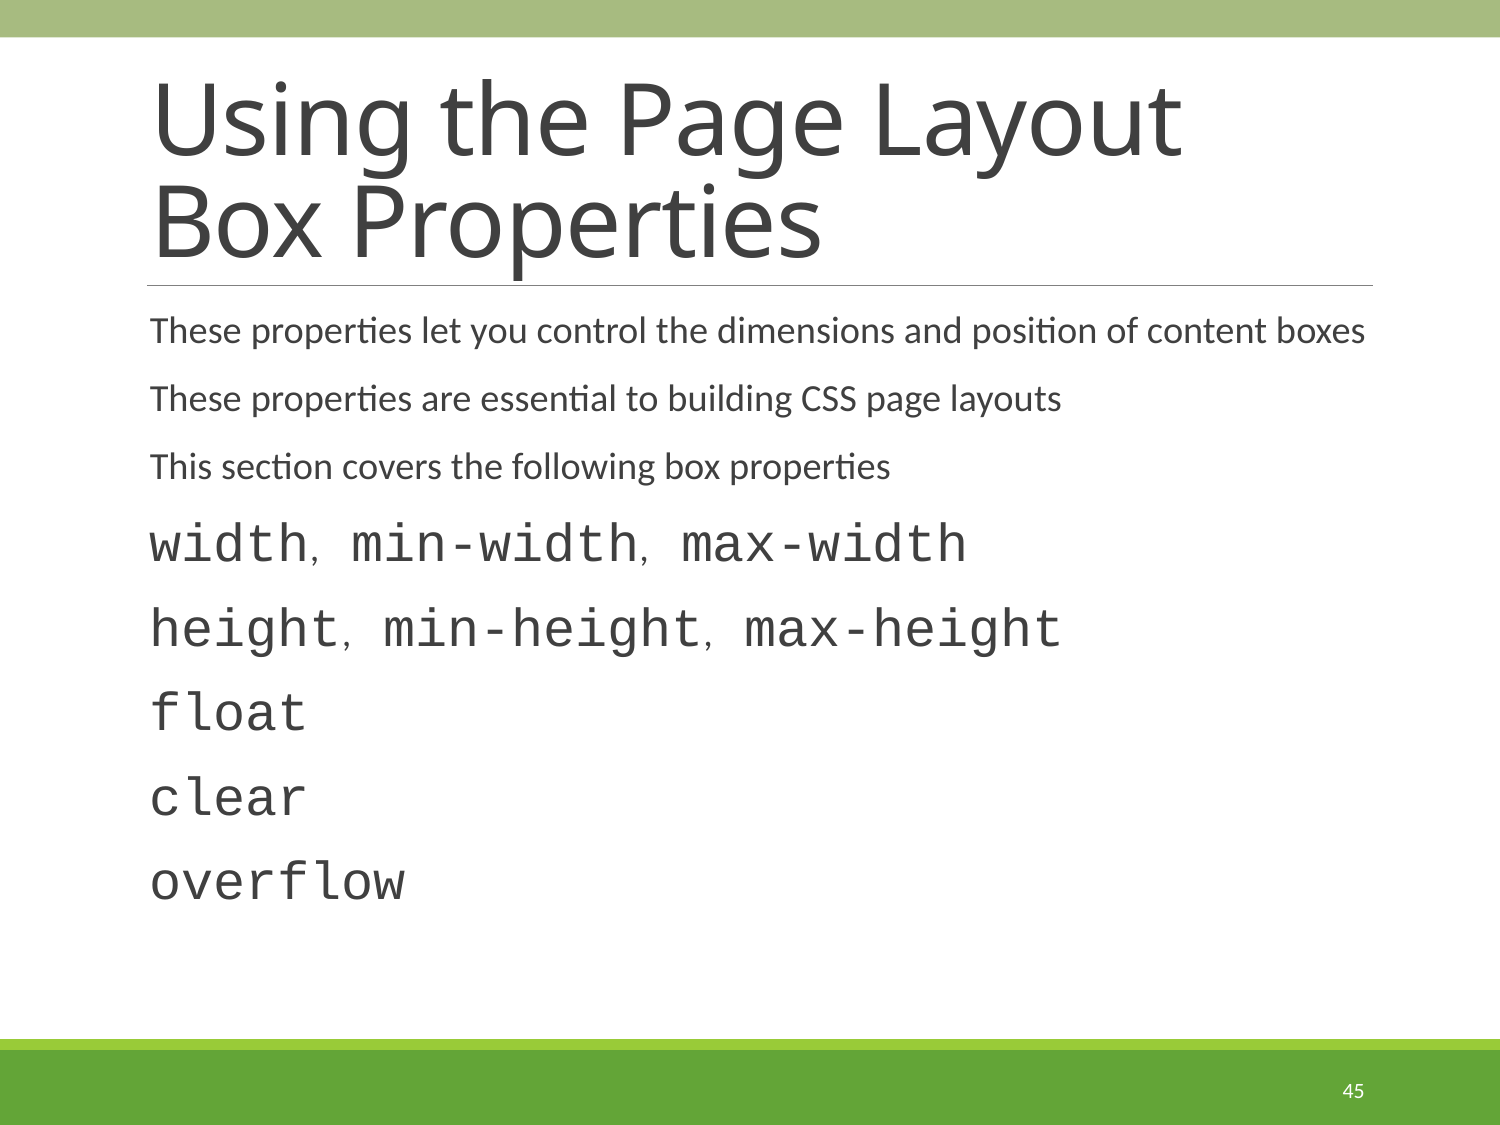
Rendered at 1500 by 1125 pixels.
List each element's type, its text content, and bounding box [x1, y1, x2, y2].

title Using the Page Layout Box Properties [135, 47, 1373, 285]
list These properties let you control the dimensions and position of content boxes These properties are essential to building CSS page layouts This section covers the following box properties width, min-width, max-width height, min-height, max-height float clear overflow [135, 302, 1373, 963]
slide_number 45 [1218, 1059, 1380, 1120]
